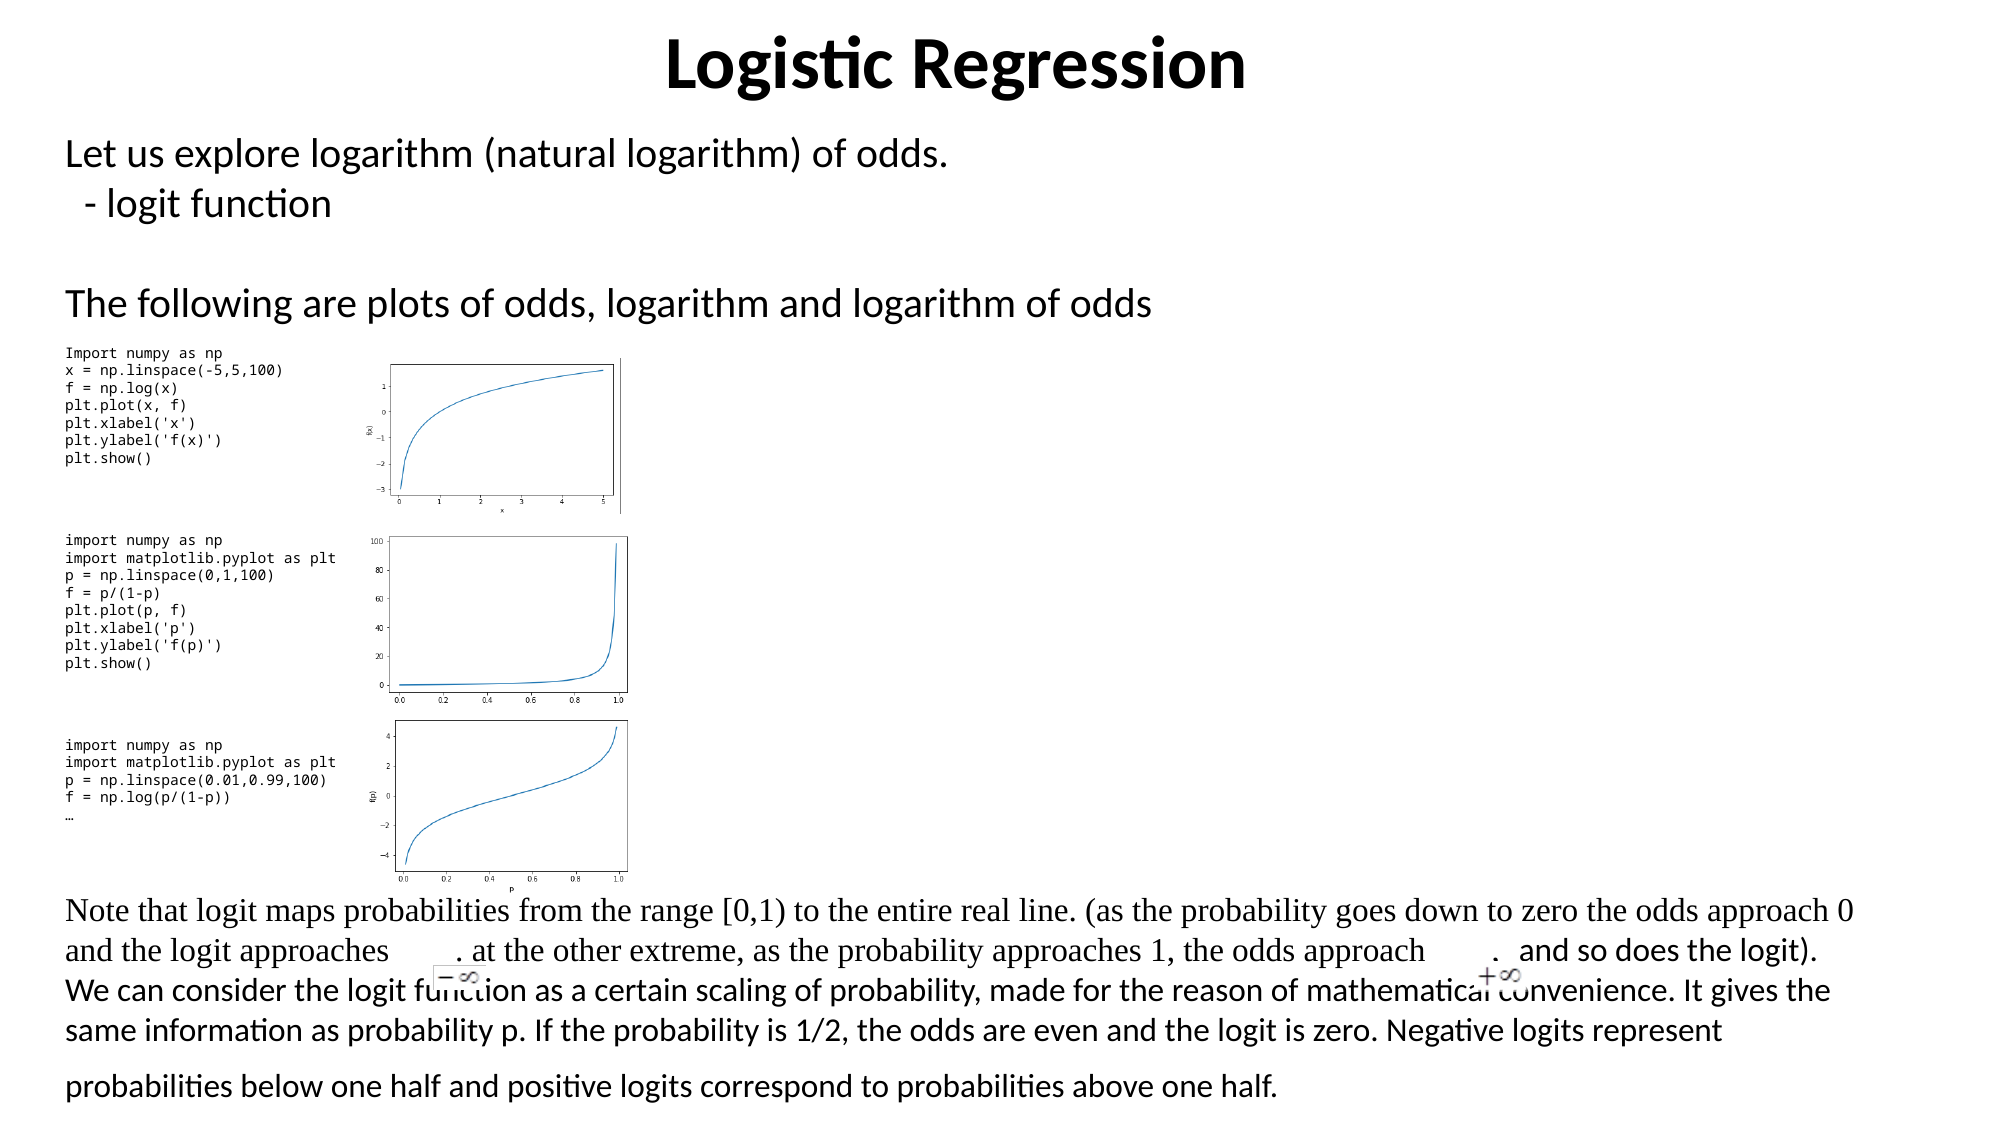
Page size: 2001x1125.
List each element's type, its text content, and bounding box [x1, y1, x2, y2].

picture [1474, 961, 1528, 992]
picture [365, 713, 634, 897]
picture [432, 964, 486, 990]
text_box Logistic Regression [650, 5, 1273, 111]
text_box [204, 160, 1753, 303]
picture [365, 350, 634, 514]
picture [365, 529, 634, 709]
